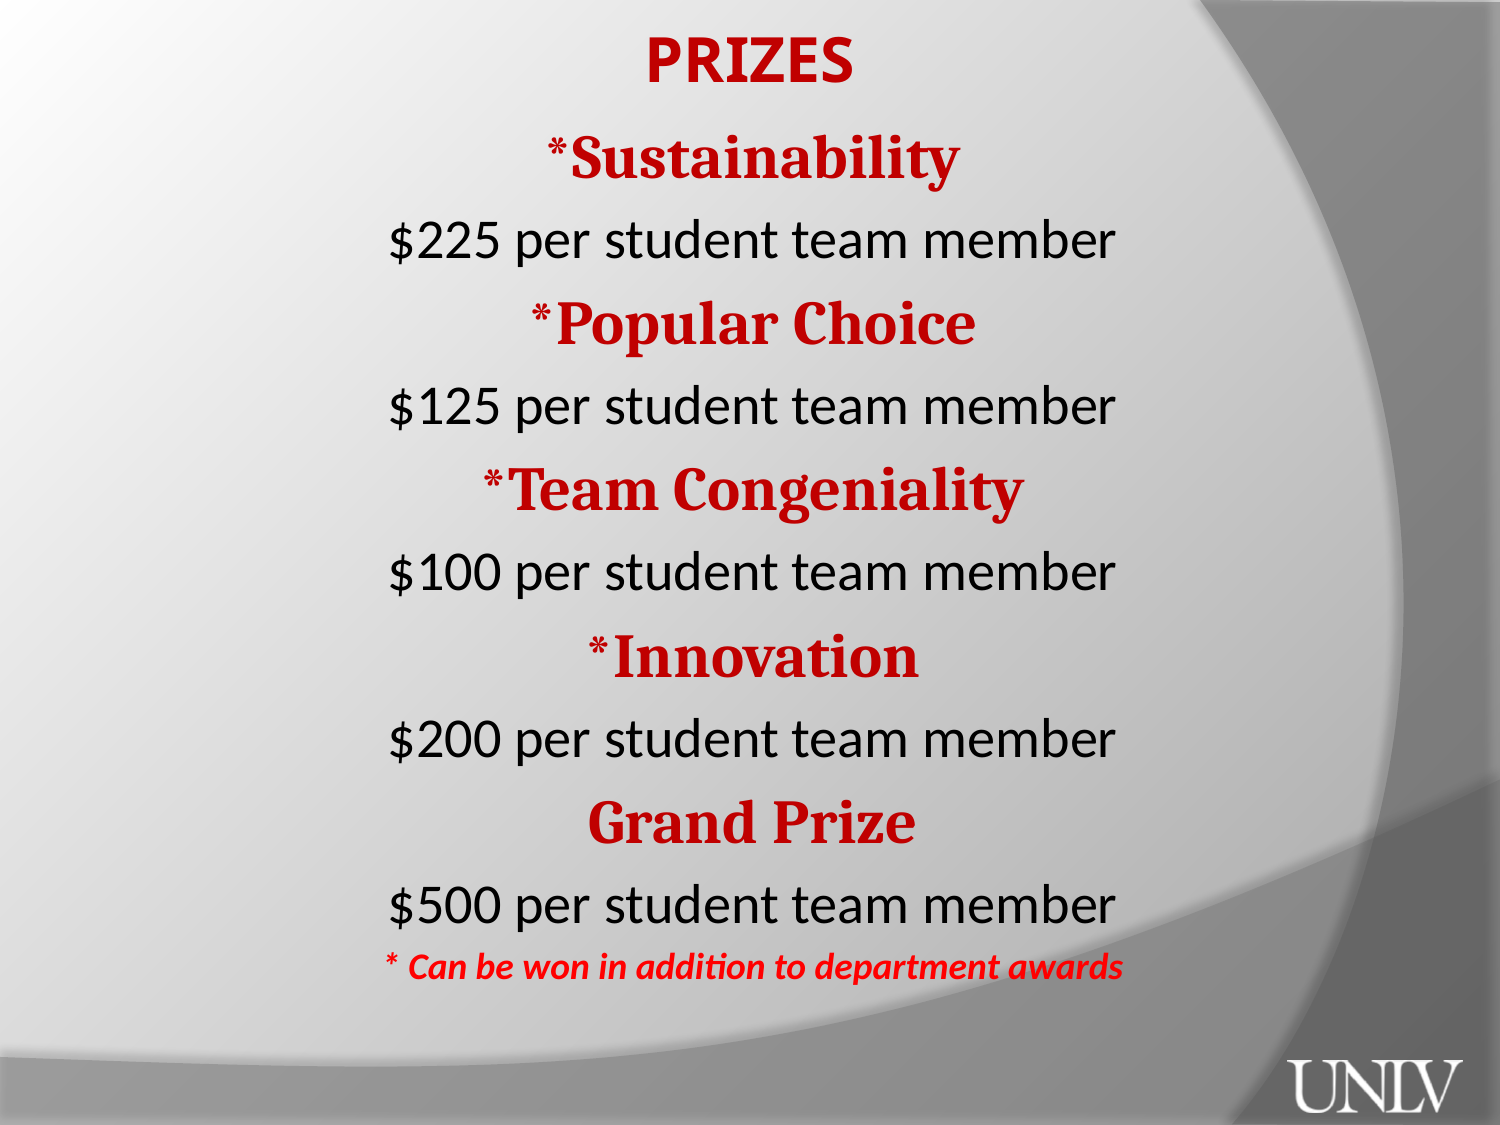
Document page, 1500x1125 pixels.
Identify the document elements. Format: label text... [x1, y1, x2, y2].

text_box PRIZES [0, 12, 1500, 103]
picture [1287, 1060, 1463, 1113]
list *Sustainability $225 per student team member *Popular Choice $125 per student team member *Team Congeniality $100 per student team member *Innovation $200 per student team member Grand Prize $500 per student team member * Can be won in addition to department awards [150, 108, 1350, 896]
